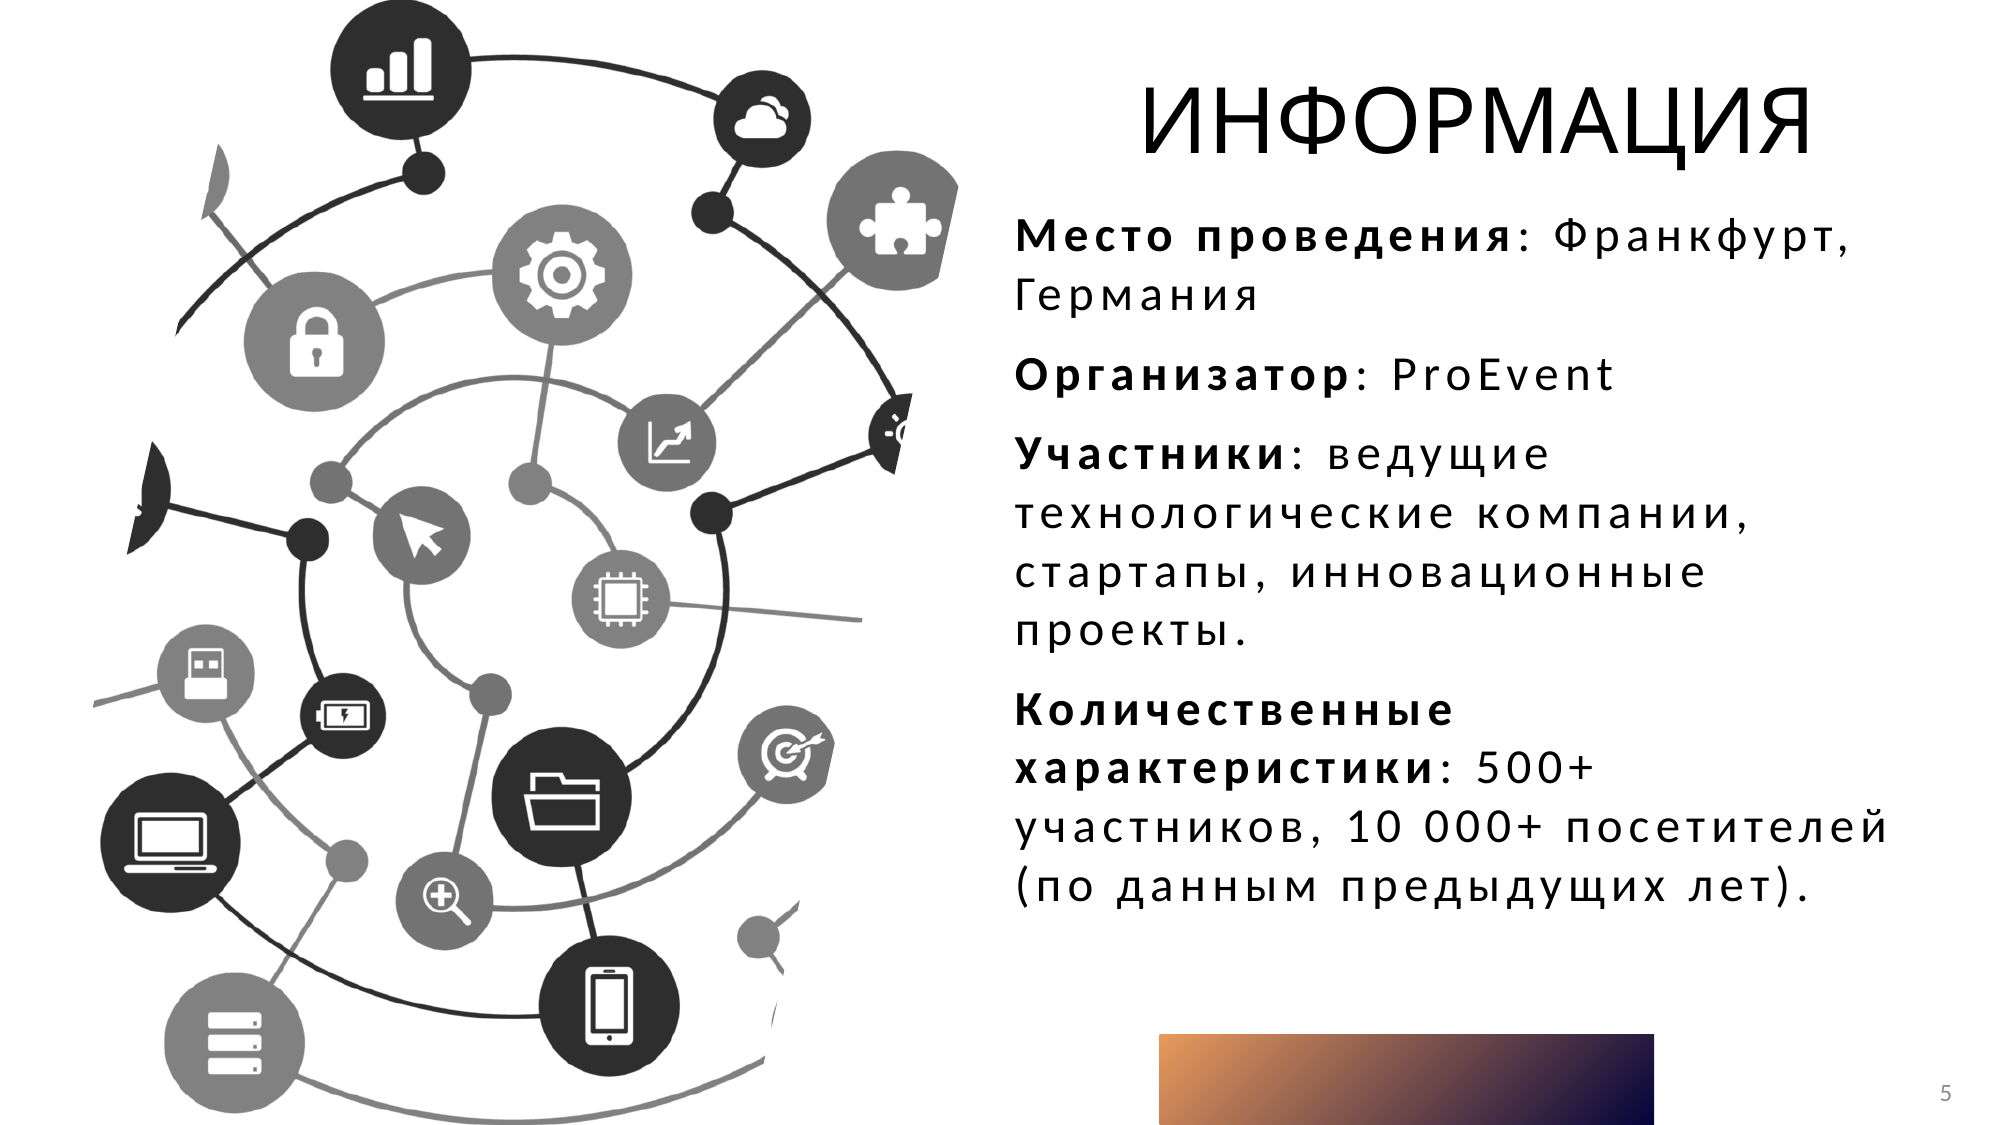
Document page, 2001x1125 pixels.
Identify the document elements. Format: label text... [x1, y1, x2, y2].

title информация [1066, 53, 1889, 195]
list Место проведения: Франкфурт, Германия Организатор: ProEvent Участники: ведущие технологические компании, стартапы, инновационные проекты. Количественные характеристики: 500+ участников, 10 000+ посетителей (по данным предыдущих лет). [1000, 195, 1927, 967]
slide_number 5 [1894, 1061, 1968, 1121]
picture [0, 0, 1000, 1125]
